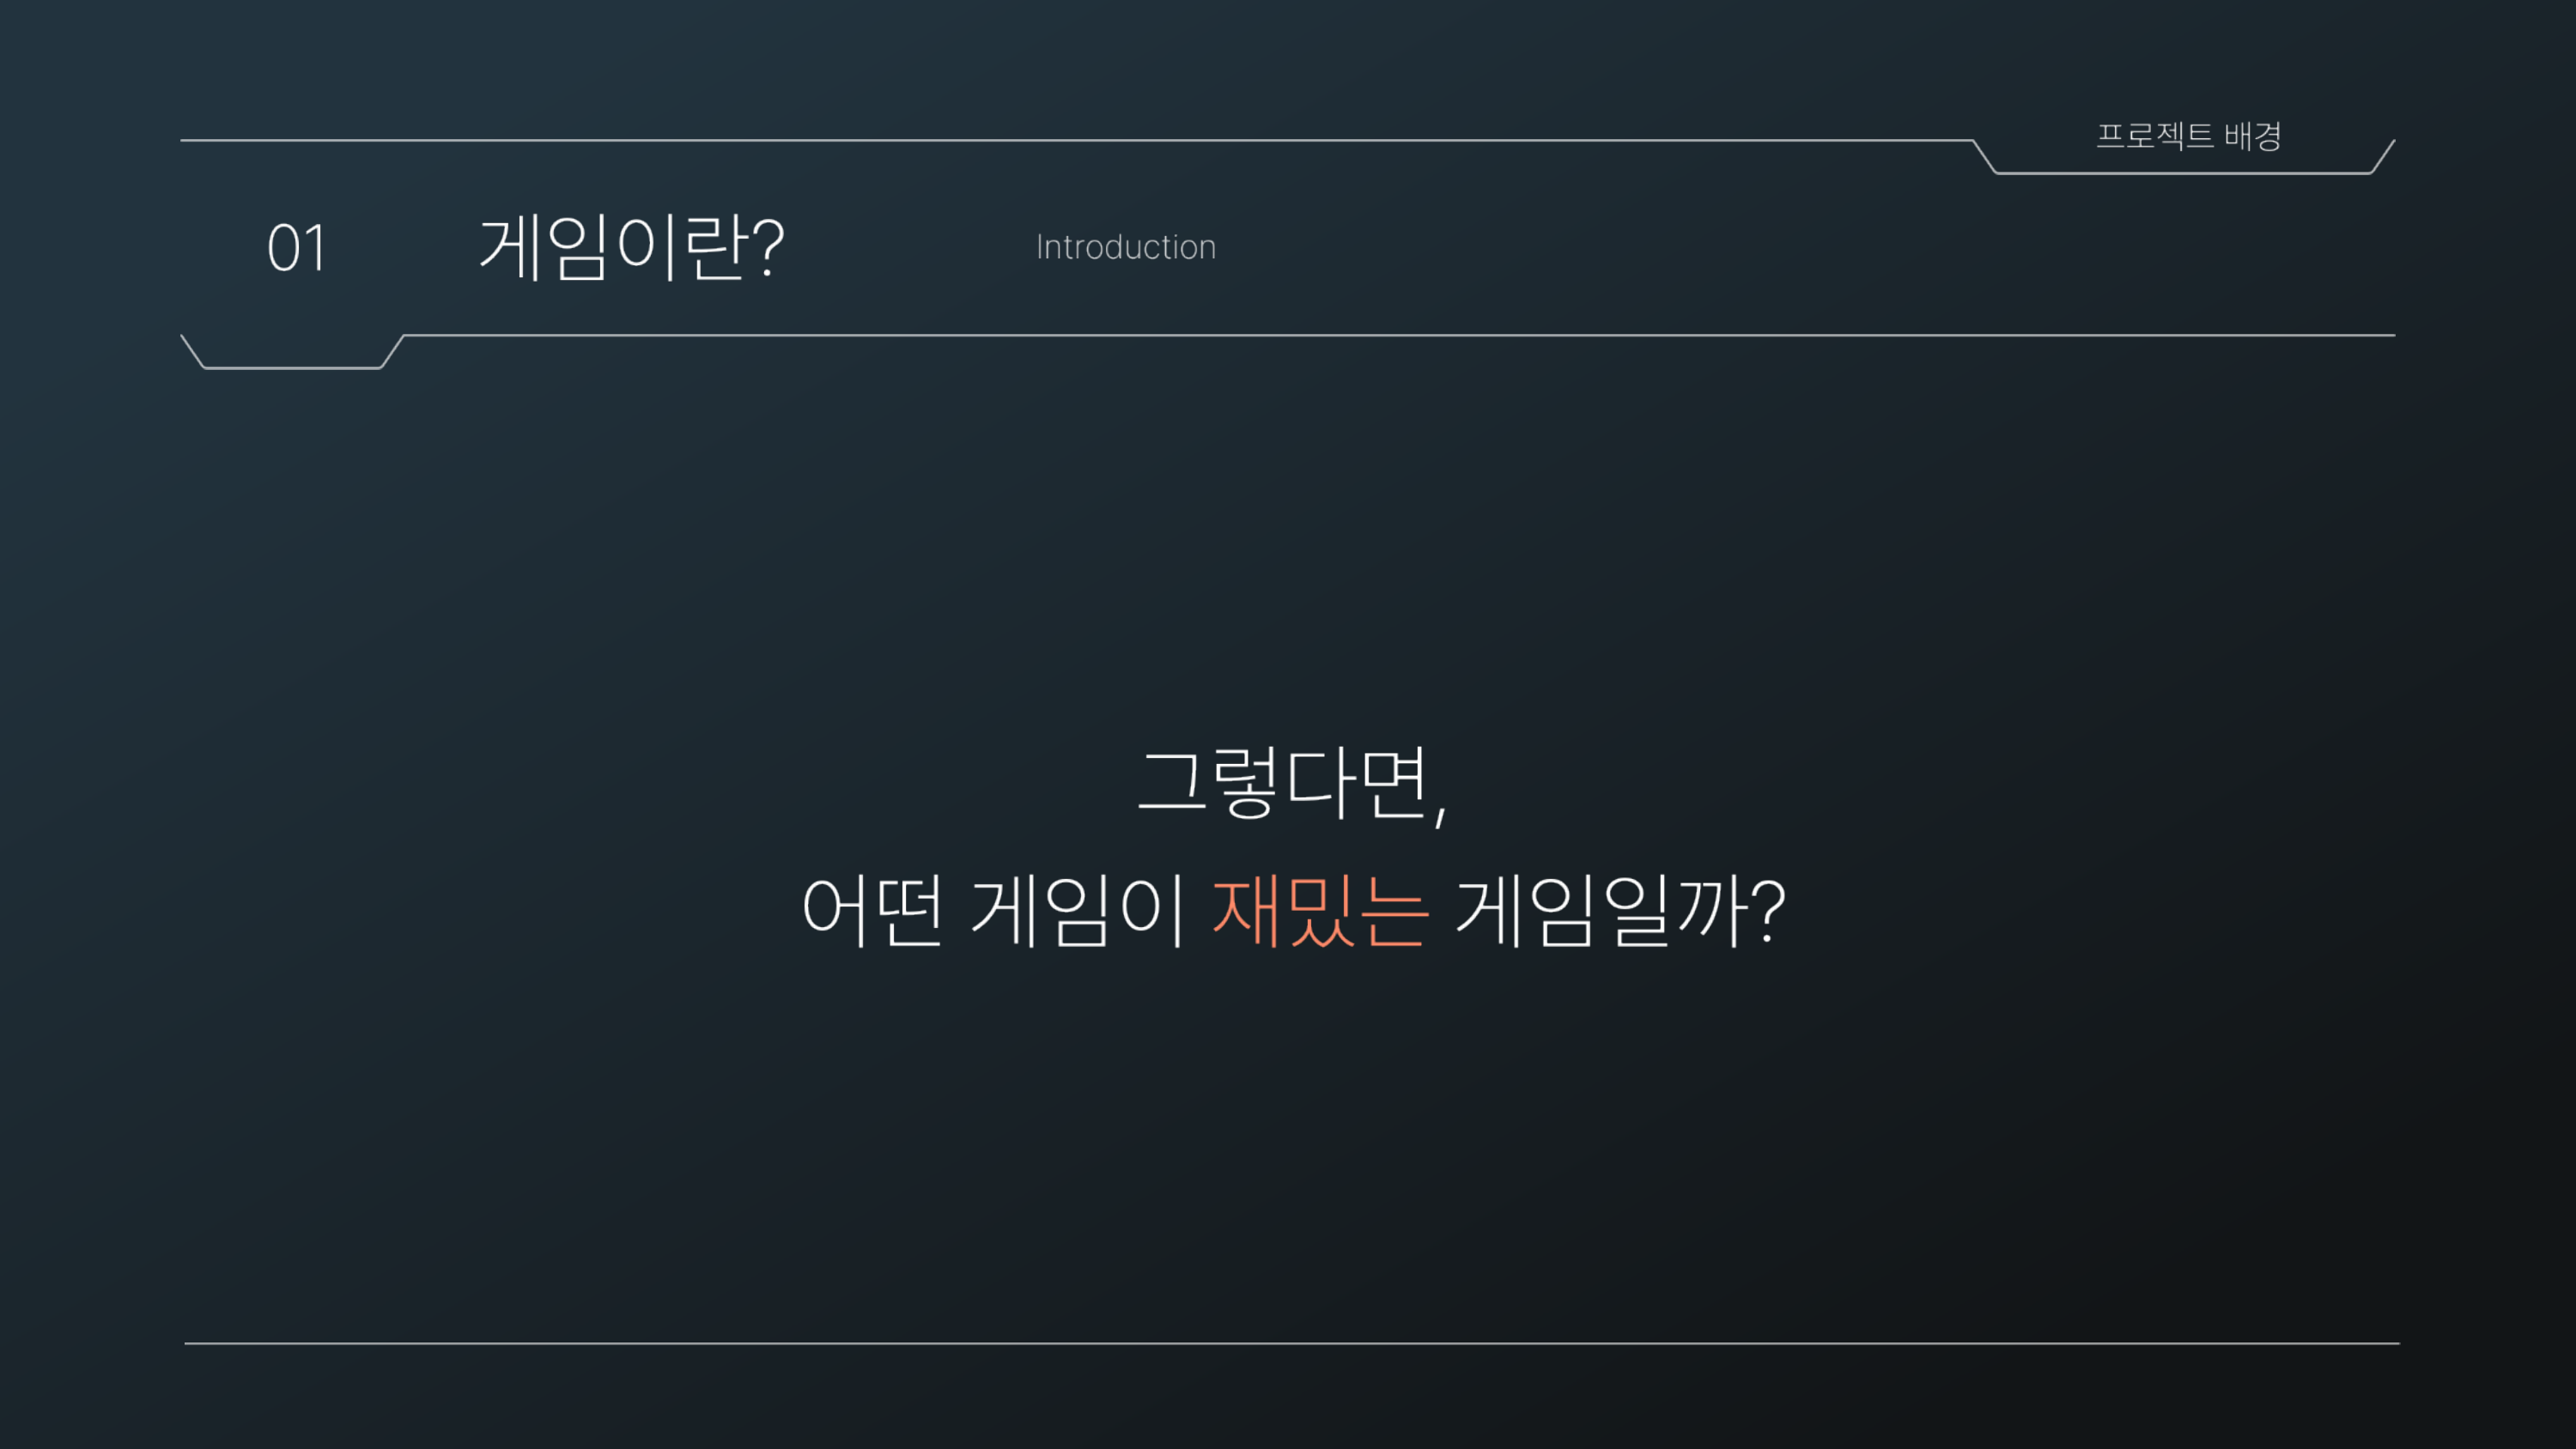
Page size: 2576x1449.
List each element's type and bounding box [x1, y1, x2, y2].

picture [1023, 203, 1255, 302]
text_box [870, 334, 2396, 370]
text_box [2367, 139, 2396, 175]
picture [448, 149, 866, 375]
text_box [180, 334, 444, 370]
text_box [185, 1342, 2401, 1345]
picture [1992, 102, 2363, 194]
text_box [180, 139, 1988, 175]
picture [167, 162, 429, 353]
picture [213, 675, 2151, 1064]
text_box [0, 0, 2576, 1449]
